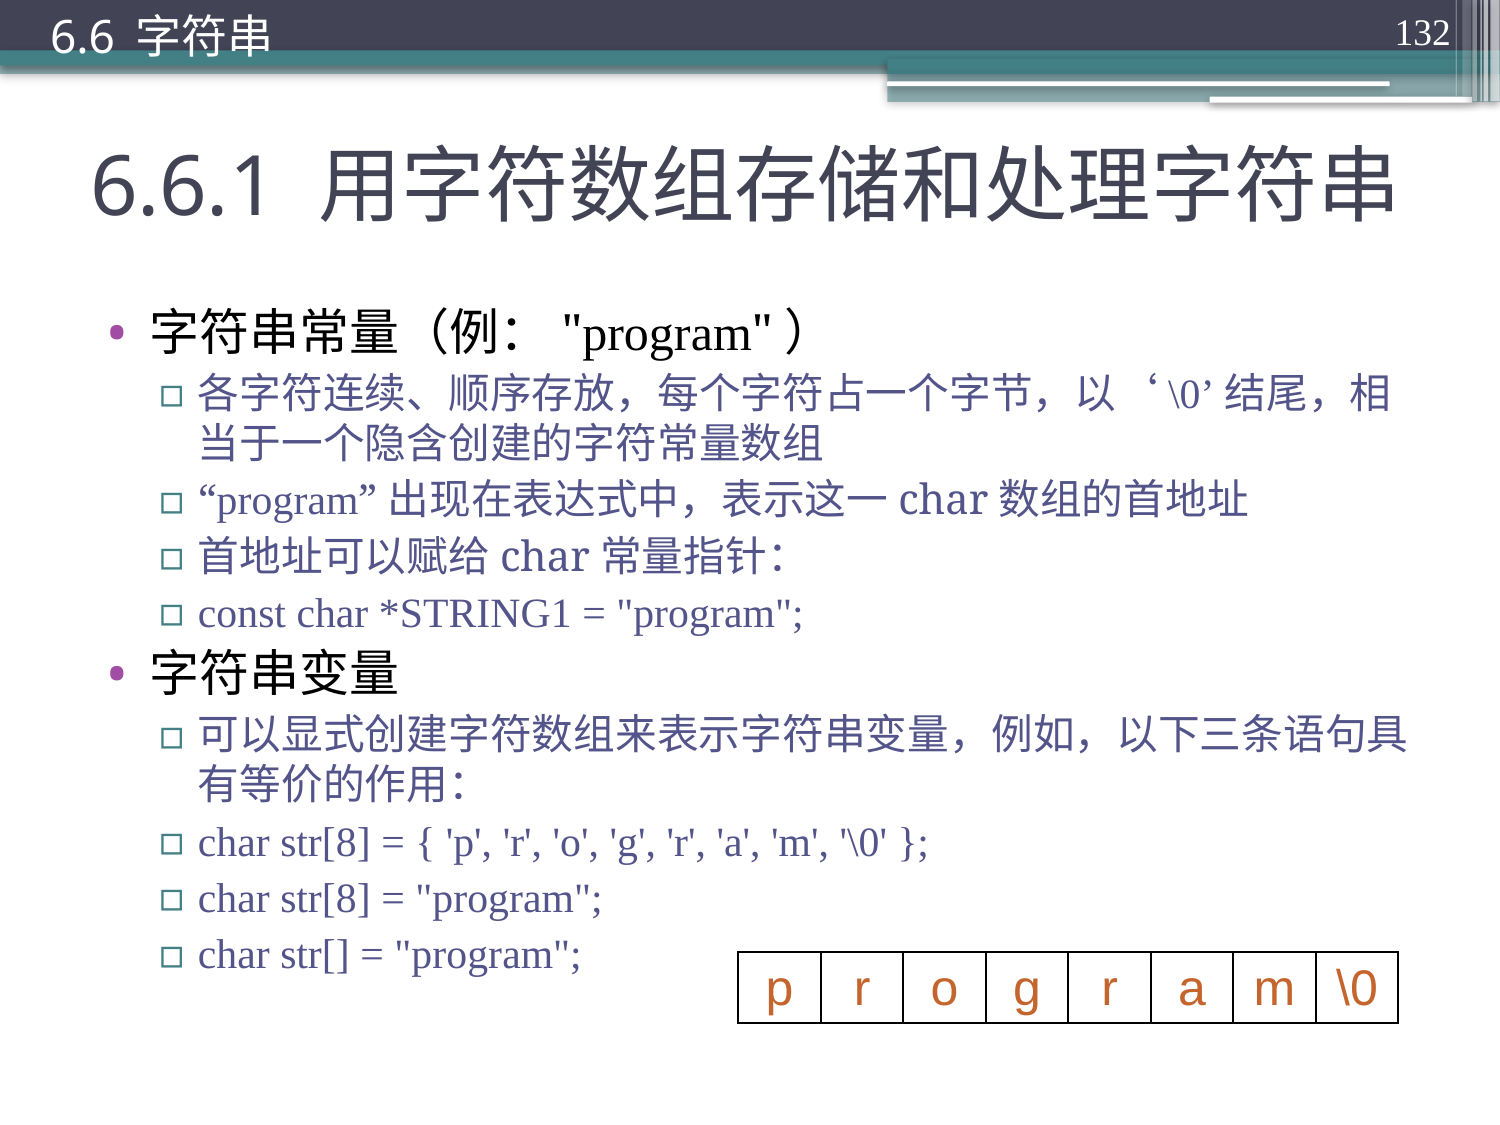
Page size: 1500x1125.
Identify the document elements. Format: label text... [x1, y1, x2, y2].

table_header r [1069, 953, 1150, 1022]
table_header p [739, 953, 820, 1022]
slide_number 132 [1340, 0, 1466, 61]
table_header m [1234, 953, 1315, 1022]
table_header a [1152, 953, 1232, 1022]
table_header r [822, 953, 902, 1022]
table_header o [904, 953, 985, 1022]
title 6.6.1 用字符数组存储和处理字符串 [75, 94, 1425, 270]
table_header g [987, 953, 1067, 1022]
list 字符串常量（例："program"） 各字符连续、顺序存放，每个字符占一个字节，以‘\0’结尾，相当于一个隐含创建的字符常量数组 “program”出现在表达式中，表示这一char数组的首地址 首地址可以赋给char常量指针： const char *STRING1 = "program"; 字符串变量 可以显式创建字符数组来表示字符串变量，例如，以下三条语句具有等价的作用： char str[8] = { 'p', 'r', 'o', 'g', 'r', 'a', 'm', '\0' }; char str[8] = "program"; char str[] = "program"; [75, 292, 1425, 1079]
table_header \0 [1317, 953, 1397, 1022]
text_box 6.6 字符串 [35, 0, 1117, 71]
